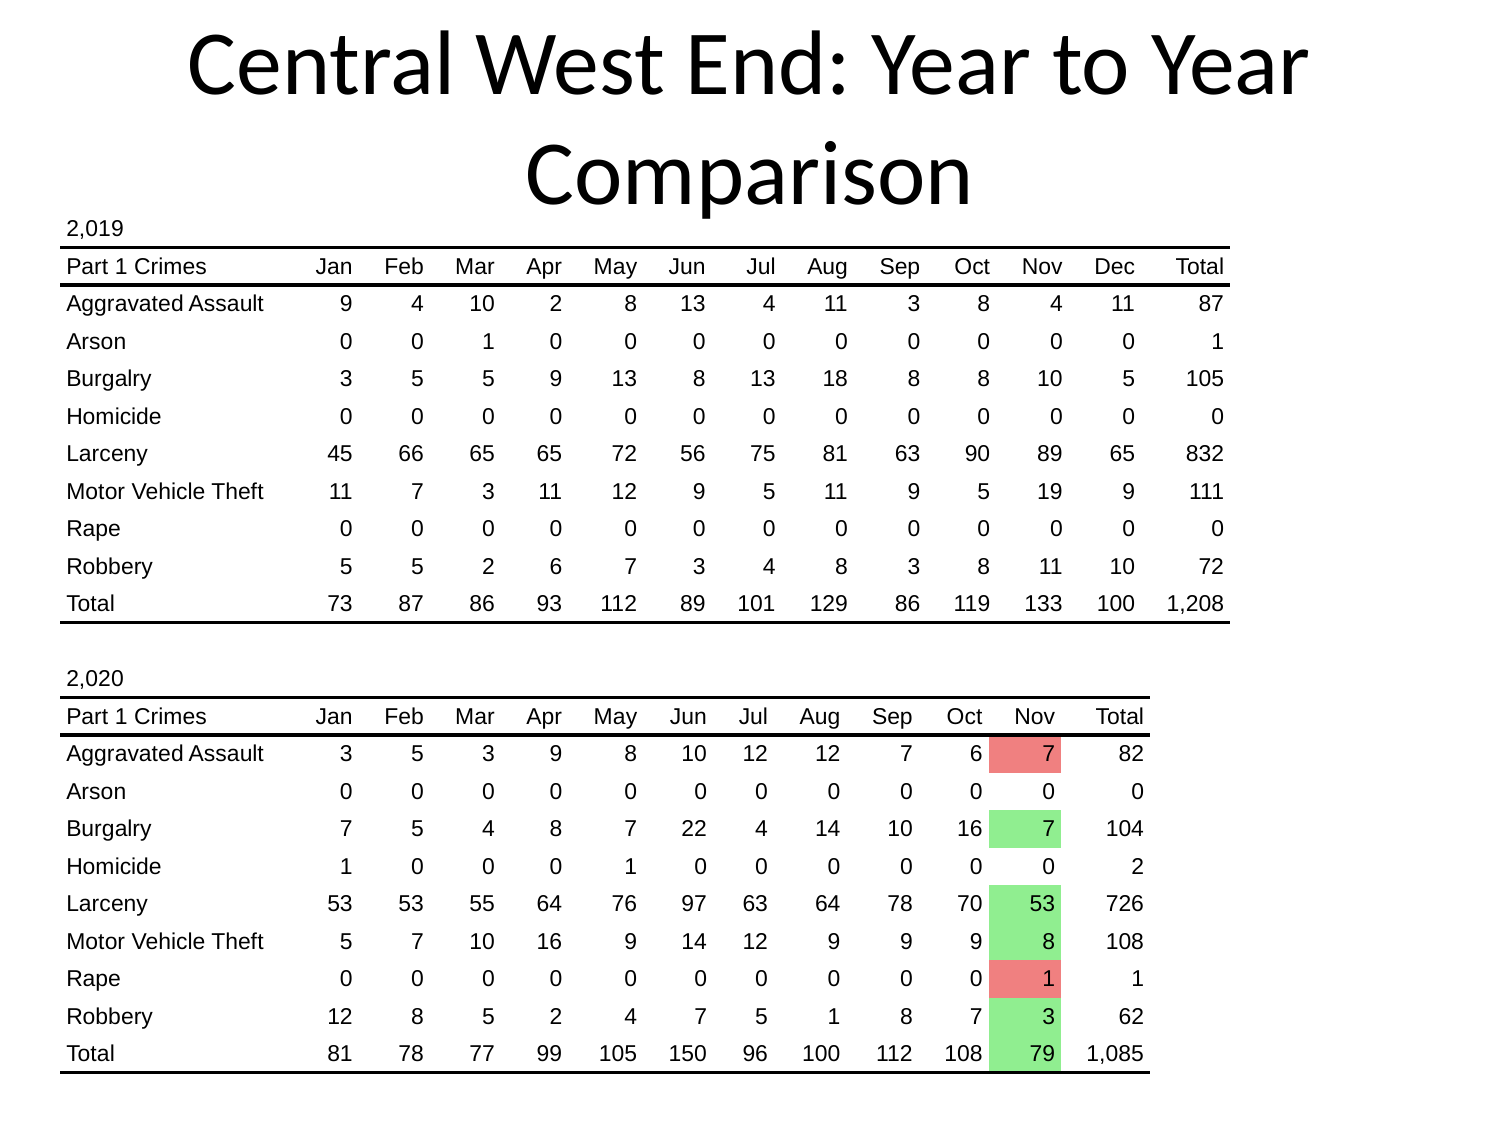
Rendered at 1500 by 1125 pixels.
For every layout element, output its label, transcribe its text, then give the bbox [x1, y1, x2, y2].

table_cell 0 [290, 323, 359, 360]
table_cell 0 [996, 398, 1069, 435]
table_cell 5 [1069, 360, 1141, 398]
table_cell 0 [989, 773, 1061, 810]
table_cell 2 [501, 998, 568, 1035]
table_cell 9 [568, 923, 643, 960]
table_cell 3 [430, 473, 501, 510]
table_cell 0 [1069, 510, 1141, 548]
table_cell 0 [568, 398, 643, 435]
table_cell 62 [1061, 998, 1150, 1035]
table_cell 7 [568, 810, 643, 848]
table_cell 1,085 [1061, 1035, 1150, 1071]
table_cell 12 [713, 923, 774, 960]
table_cell Feb [359, 699, 430, 733]
table_cell 105 [1141, 360, 1230, 398]
table_cell 0 [713, 960, 774, 998]
title Central West End: Year to Year Comparison [60, 60, 1440, 165]
table_cell Mar [430, 699, 501, 733]
table_cell 0 [712, 510, 782, 548]
table_cell Total [60, 585, 290, 621]
table_cell 1 [1141, 323, 1230, 360]
table_cell Sep [854, 249, 927, 283]
table_cell 9 [854, 473, 927, 510]
table_cell 10 [430, 923, 501, 960]
table_cell 96 [713, 1035, 774, 1071]
table_cell 0 [927, 510, 996, 548]
table_cell 6 [919, 737, 989, 773]
table_cell 6 [501, 548, 568, 585]
table_cell 0 [430, 848, 501, 885]
table_cell 2 [430, 548, 501, 585]
table_cell 7 [847, 737, 919, 773]
table_cell 3 [989, 998, 1061, 1035]
table_header 2,020 [60, 660, 1150, 696]
table_cell 0 [643, 398, 712, 435]
table_cell 0 [643, 510, 712, 548]
table_cell 0 [501, 398, 568, 435]
table_cell 12 [568, 473, 643, 510]
table_cell 0 [1141, 398, 1230, 435]
table_cell Total [60, 1035, 290, 1071]
table_cell 1,208 [1141, 585, 1230, 621]
table_cell 0 [854, 398, 927, 435]
table_cell 5 [290, 923, 359, 960]
table_cell Apr [501, 249, 568, 283]
table_cell 8 [989, 923, 1061, 960]
table_cell 14 [774, 810, 847, 848]
table_cell 0 [430, 960, 501, 998]
table_cell Sep [847, 699, 919, 733]
table_cell 65 [430, 435, 501, 473]
table_cell 97 [643, 885, 713, 923]
table_cell 0 [359, 510, 430, 548]
table_cell 13 [643, 287, 712, 323]
table_cell 7 [989, 810, 1061, 848]
table_cell 0 [501, 848, 568, 885]
table_cell 9 [643, 473, 712, 510]
table_cell Part 1 Crimes [60, 249, 290, 283]
table_cell 0 [782, 323, 854, 360]
table_cell 8 [927, 360, 996, 398]
table_cell 0 [927, 398, 996, 435]
table_cell 112 [847, 1035, 919, 1071]
table_cell 100 [1069, 585, 1141, 621]
table_cell Jun [643, 249, 712, 283]
table_cell 7 [643, 998, 713, 1035]
table_cell Motor Vehicle Theft [60, 473, 290, 510]
table_cell 1 [989, 960, 1061, 998]
table_cell 1 [430, 323, 501, 360]
table_cell 89 [996, 435, 1069, 473]
table_cell 8 [359, 998, 430, 1035]
table_cell 8 [854, 360, 927, 398]
table_cell 12 [713, 737, 774, 773]
table_cell 5 [712, 473, 782, 510]
table_cell 11 [782, 473, 854, 510]
table_cell 14 [643, 923, 713, 960]
table_cell Total [1141, 249, 1230, 283]
table_cell Apr [501, 699, 568, 733]
table_cell 0 [1141, 510, 1230, 548]
table_cell Aug [774, 699, 847, 733]
table_cell 0 [359, 398, 430, 435]
table_cell 22 [643, 810, 713, 848]
table_cell 0 [359, 960, 430, 998]
table_cell Jul [713, 699, 774, 733]
table_cell 5 [927, 473, 996, 510]
table_cell 65 [1069, 435, 1141, 473]
table_cell Burgalry [60, 360, 290, 398]
table_cell 8 [643, 360, 712, 398]
table_cell 150 [643, 1035, 713, 1071]
table_cell 10 [847, 810, 919, 848]
table_cell Aggravated Assault [60, 287, 290, 323]
table_cell Feb [359, 249, 430, 283]
table_cell 18 [782, 360, 854, 398]
table_cell 87 [359, 585, 430, 621]
table_cell 56 [643, 435, 712, 473]
table_cell 1 [774, 998, 847, 1035]
table_cell 99 [501, 1035, 568, 1071]
table_cell Oct [919, 699, 989, 733]
table_cell 0 [1069, 398, 1141, 435]
table_cell 9 [1069, 473, 1141, 510]
table_cell Burgalry [60, 810, 290, 848]
table_cell 66 [359, 435, 430, 473]
table_cell 119 [927, 585, 996, 621]
table_cell 0 [501, 323, 568, 360]
table_cell 9 [290, 287, 359, 323]
table_cell 0 [359, 323, 430, 360]
table_cell Jun [643, 699, 713, 733]
table_cell 7 [359, 473, 430, 510]
table_cell 0 [501, 773, 568, 810]
table_header 2,019 [60, 210, 1230, 246]
table_cell Aug [782, 249, 854, 283]
table_cell 45 [290, 435, 359, 473]
table_cell 4 [359, 287, 430, 323]
table_cell 101 [712, 585, 782, 621]
table_cell 0 [1069, 323, 1141, 360]
table_cell 0 [290, 398, 359, 435]
table_cell 89 [643, 585, 712, 621]
table_cell 16 [919, 810, 989, 848]
table_cell Motor Vehicle Theft [60, 923, 290, 960]
table_cell 13 [712, 360, 782, 398]
table_cell 0 [359, 848, 430, 885]
table_cell 10 [1069, 548, 1141, 585]
table_cell 8 [568, 737, 643, 773]
table_cell Nov [989, 699, 1061, 733]
table_cell 5 [359, 737, 430, 773]
table_cell 10 [996, 360, 1069, 398]
table_cell 0 [989, 848, 1061, 885]
table_cell 0 [854, 323, 927, 360]
table_cell 75 [712, 435, 782, 473]
table_cell 4 [712, 287, 782, 323]
table_cell 82 [1061, 737, 1150, 773]
table_cell 108 [1061, 923, 1150, 960]
table_cell 3 [290, 737, 359, 773]
table_cell 0 [643, 323, 712, 360]
table_cell 0 [501, 510, 568, 548]
table_cell Part 1 Crimes [60, 699, 290, 733]
table_cell 5 [290, 548, 359, 585]
table_cell 4 [996, 287, 1069, 323]
table_cell 0 [712, 398, 782, 435]
table_cell 2 [501, 287, 568, 323]
table_cell Arson [60, 323, 290, 360]
table_cell 0 [774, 848, 847, 885]
table_cell 108 [919, 1035, 989, 1071]
table_cell 0 [847, 773, 919, 810]
table_cell 79 [989, 1035, 1061, 1071]
table_cell 87 [1141, 287, 1230, 323]
table_cell 105 [568, 1035, 643, 1071]
table_cell Robbery [60, 998, 290, 1035]
table_cell Homicide [60, 398, 290, 435]
table_cell 11 [996, 548, 1069, 585]
table_cell 11 [782, 287, 854, 323]
table_cell 3 [854, 287, 927, 323]
table_cell 8 [782, 548, 854, 585]
table_cell 9 [774, 923, 847, 960]
table_cell 0 [643, 960, 713, 998]
table_cell 12 [290, 998, 359, 1035]
table_cell Jan [290, 699, 359, 733]
table_cell 0 [359, 773, 430, 810]
table_cell 0 [782, 398, 854, 435]
table_cell 0 [854, 510, 927, 548]
table_cell 1 [1061, 960, 1150, 998]
table_cell 73 [290, 585, 359, 621]
table_cell 726 [1061, 885, 1150, 923]
table_cell 0 [927, 323, 996, 360]
table_cell Robbery [60, 548, 290, 585]
table_cell 19 [996, 473, 1069, 510]
table_cell 0 [919, 960, 989, 998]
table_cell 0 [430, 510, 501, 548]
table_cell 0 [501, 960, 568, 998]
table_cell 3 [854, 548, 927, 585]
table_cell 0 [1061, 773, 1150, 810]
table_cell 76 [568, 885, 643, 923]
table_cell 11 [501, 473, 568, 510]
table_cell 0 [643, 773, 713, 810]
table_cell 0 [919, 773, 989, 810]
table_cell 0 [996, 510, 1069, 548]
table_cell Total [1061, 699, 1150, 733]
table_cell Jul [712, 249, 782, 283]
table_cell 53 [290, 885, 359, 923]
table_cell 0 [782, 510, 854, 548]
table_cell 53 [989, 885, 1061, 923]
table_cell 0 [847, 960, 919, 998]
table_cell 0 [847, 848, 919, 885]
table_cell 0 [430, 398, 501, 435]
table_cell Larceny [60, 435, 290, 473]
table_cell 9 [919, 923, 989, 960]
table_cell 0 [774, 773, 847, 810]
table_cell 0 [568, 323, 643, 360]
table_cell 72 [568, 435, 643, 473]
table_cell 0 [568, 510, 643, 548]
table_cell 0 [290, 960, 359, 998]
table_cell Aggravated Assault [60, 737, 290, 773]
table_cell May [568, 699, 643, 733]
table_cell 9 [847, 923, 919, 960]
table_cell 90 [927, 435, 996, 473]
table_cell 4 [713, 810, 774, 848]
table_cell Rape [60, 960, 290, 998]
table_cell Arson [60, 773, 290, 810]
table_cell 0 [568, 773, 643, 810]
table_cell 832 [1141, 435, 1230, 473]
table_cell 111 [1141, 473, 1230, 510]
table_cell 112 [568, 585, 643, 621]
table_cell 4 [568, 998, 643, 1035]
table_cell 8 [927, 548, 996, 585]
table_cell 86 [854, 585, 927, 621]
table_cell 64 [774, 885, 847, 923]
table_cell 11 [1069, 287, 1141, 323]
table_cell 8 [847, 998, 919, 1035]
table_cell May [568, 249, 643, 283]
table_cell 3 [290, 360, 359, 398]
table_cell 129 [782, 585, 854, 621]
table_cell 104 [1061, 810, 1150, 848]
table_cell 5 [430, 360, 501, 398]
table_cell 7 [568, 548, 643, 585]
table_cell Homicide [60, 848, 290, 885]
table_cell 78 [359, 1035, 430, 1071]
table_cell 0 [713, 773, 774, 810]
table_cell 8 [501, 810, 568, 848]
table_cell 0 [996, 323, 1069, 360]
table_cell 8 [927, 287, 996, 323]
table_cell 3 [430, 737, 501, 773]
table_cell 0 [430, 773, 501, 810]
table_cell 0 [712, 323, 782, 360]
table_cell 4 [430, 810, 501, 848]
table_cell 7 [290, 810, 359, 848]
table_cell 3 [643, 548, 712, 585]
table_cell 16 [501, 923, 568, 960]
table_cell 5 [713, 998, 774, 1035]
table_cell 133 [996, 585, 1069, 621]
table_cell 9 [501, 360, 568, 398]
table_cell Mar [430, 249, 501, 283]
table_cell 77 [430, 1035, 501, 1071]
table_cell Dec [1069, 249, 1141, 283]
table_cell 65 [501, 435, 568, 473]
table_cell 12 [774, 737, 847, 773]
table_cell 1 [568, 848, 643, 885]
table_cell 0 [568, 960, 643, 998]
table_cell 5 [430, 998, 501, 1035]
table_cell 0 [290, 773, 359, 810]
table_cell 55 [430, 885, 501, 923]
table_cell Rape [60, 510, 290, 548]
table_cell 9 [501, 737, 568, 773]
table_cell 7 [989, 737, 1061, 773]
table_cell 0 [643, 848, 713, 885]
table_cell 10 [643, 737, 713, 773]
table_cell 63 [854, 435, 927, 473]
table_cell 7 [359, 923, 430, 960]
table_cell 72 [1141, 548, 1230, 585]
table_cell 0 [290, 510, 359, 548]
table_cell 81 [290, 1035, 359, 1071]
table_cell 10 [430, 287, 501, 323]
table_cell 8 [568, 287, 643, 323]
table_cell 0 [919, 848, 989, 885]
table_cell Nov [996, 249, 1069, 283]
table_cell 1 [290, 848, 359, 885]
table_cell Jan [290, 249, 359, 283]
table_cell 81 [782, 435, 854, 473]
table_cell 2 [1061, 848, 1150, 885]
table_cell 0 [713, 848, 774, 885]
table_cell 78 [847, 885, 919, 923]
table_cell 11 [290, 473, 359, 510]
table_cell 93 [501, 585, 568, 621]
table_cell 5 [359, 810, 430, 848]
table_cell 86 [430, 585, 501, 621]
table_cell 0 [774, 960, 847, 998]
table_cell 7 [919, 998, 989, 1035]
table_cell 5 [359, 548, 430, 585]
table_cell 4 [712, 548, 782, 585]
table_cell 13 [568, 360, 643, 398]
table_cell 100 [774, 1035, 847, 1071]
table_cell Oct [927, 249, 996, 283]
table_cell 70 [919, 885, 989, 923]
table_cell 53 [359, 885, 430, 923]
table_cell 63 [713, 885, 774, 923]
table_cell 64 [501, 885, 568, 923]
table_cell Larceny [60, 885, 290, 923]
table_cell 5 [359, 360, 430, 398]
